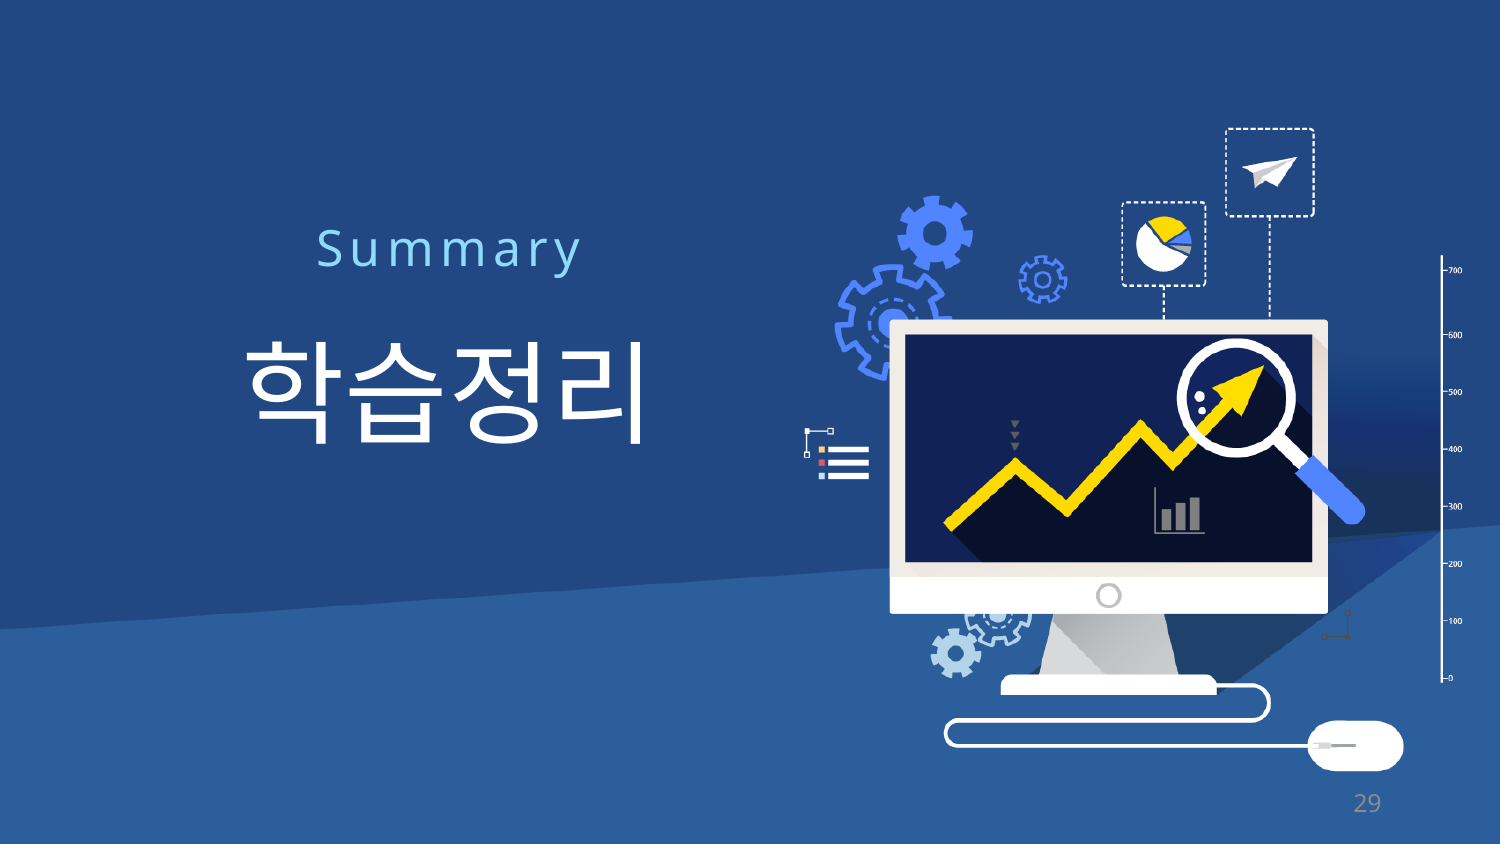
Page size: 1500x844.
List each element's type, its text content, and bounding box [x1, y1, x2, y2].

text_box 학습정리 [226, 315, 670, 466]
text_box Summary [301, 209, 595, 284]
picture [0, 0, 1500, 844]
